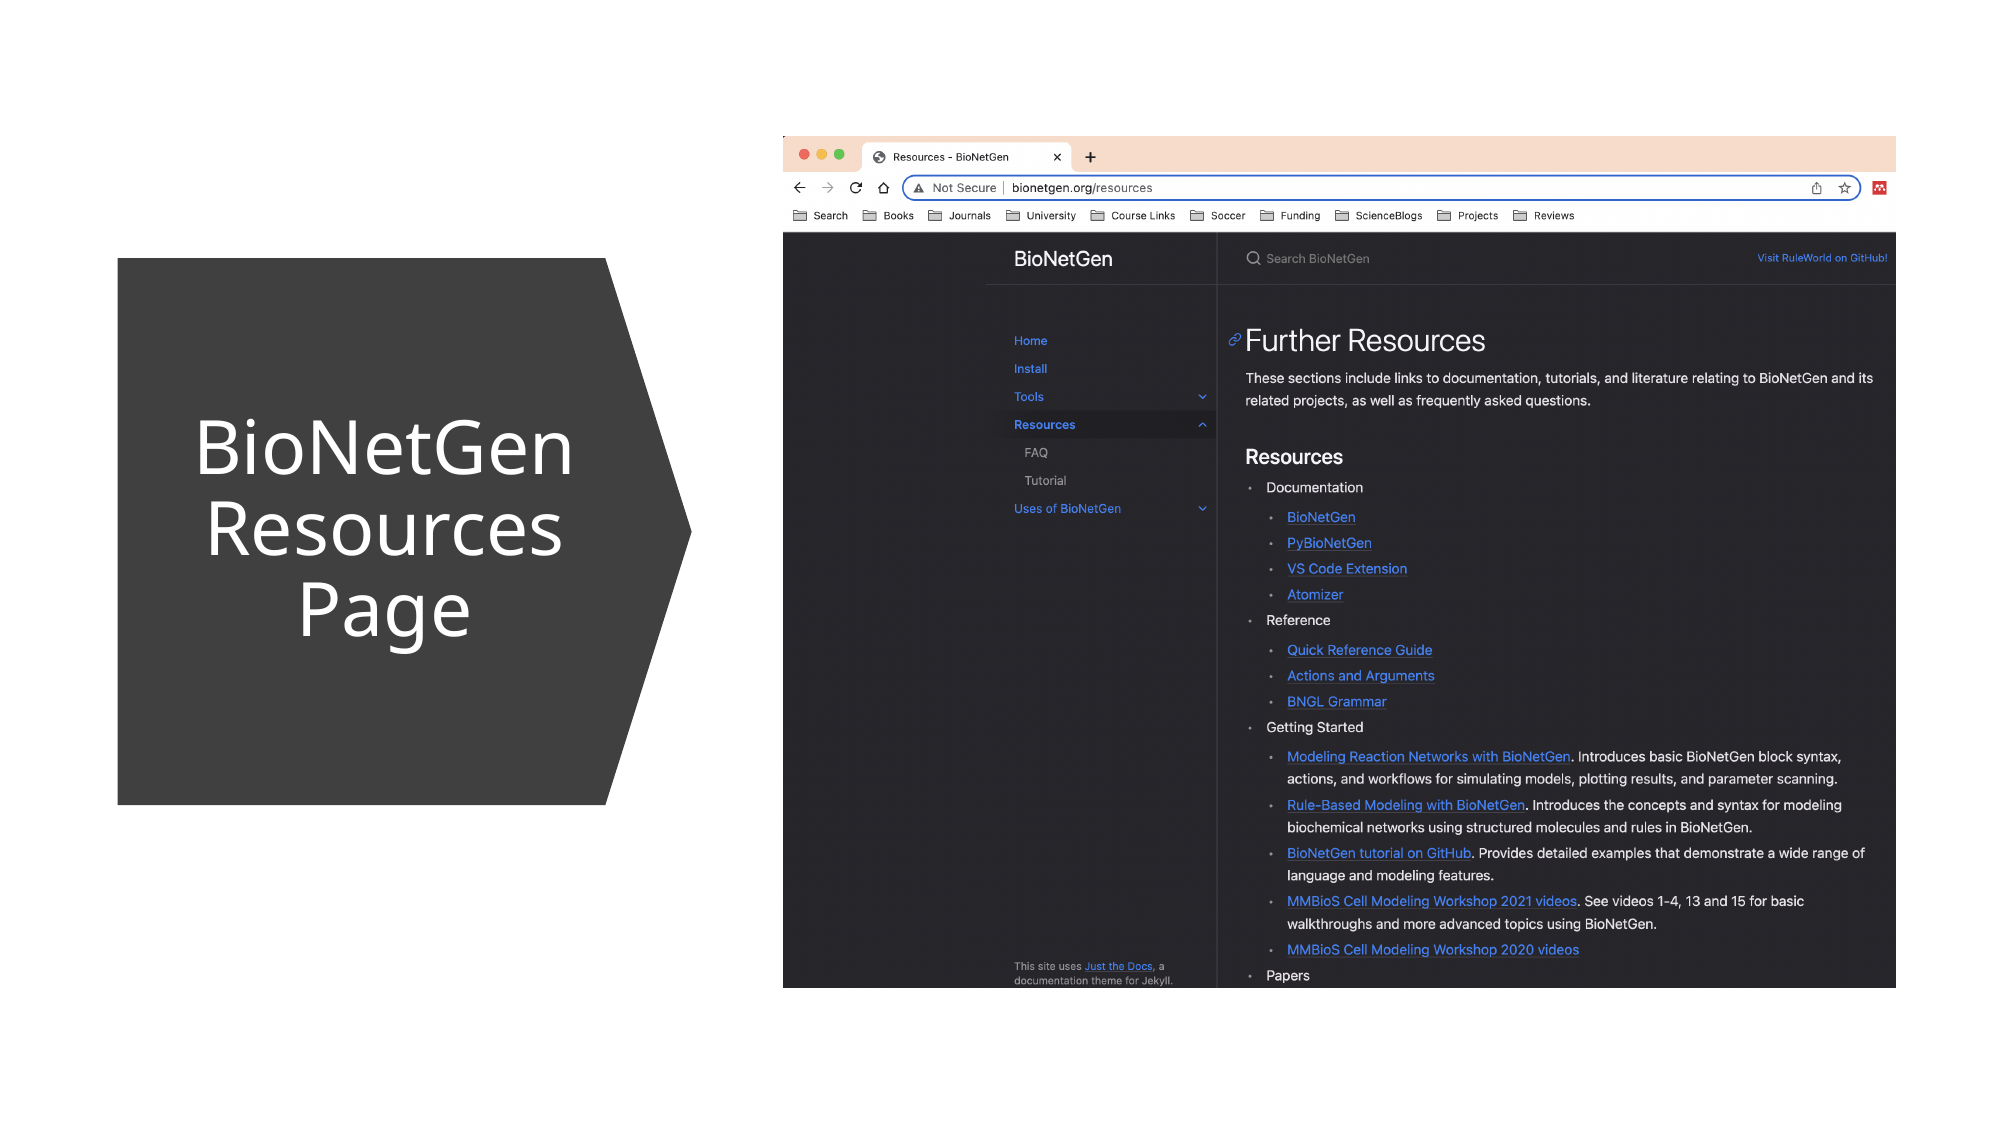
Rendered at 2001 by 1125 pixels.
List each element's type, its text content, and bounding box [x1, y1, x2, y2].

text_box [116, 257, 693, 807]
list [783, 136, 1896, 988]
title BioNetGen Resources Page [168, 322, 601, 741]
